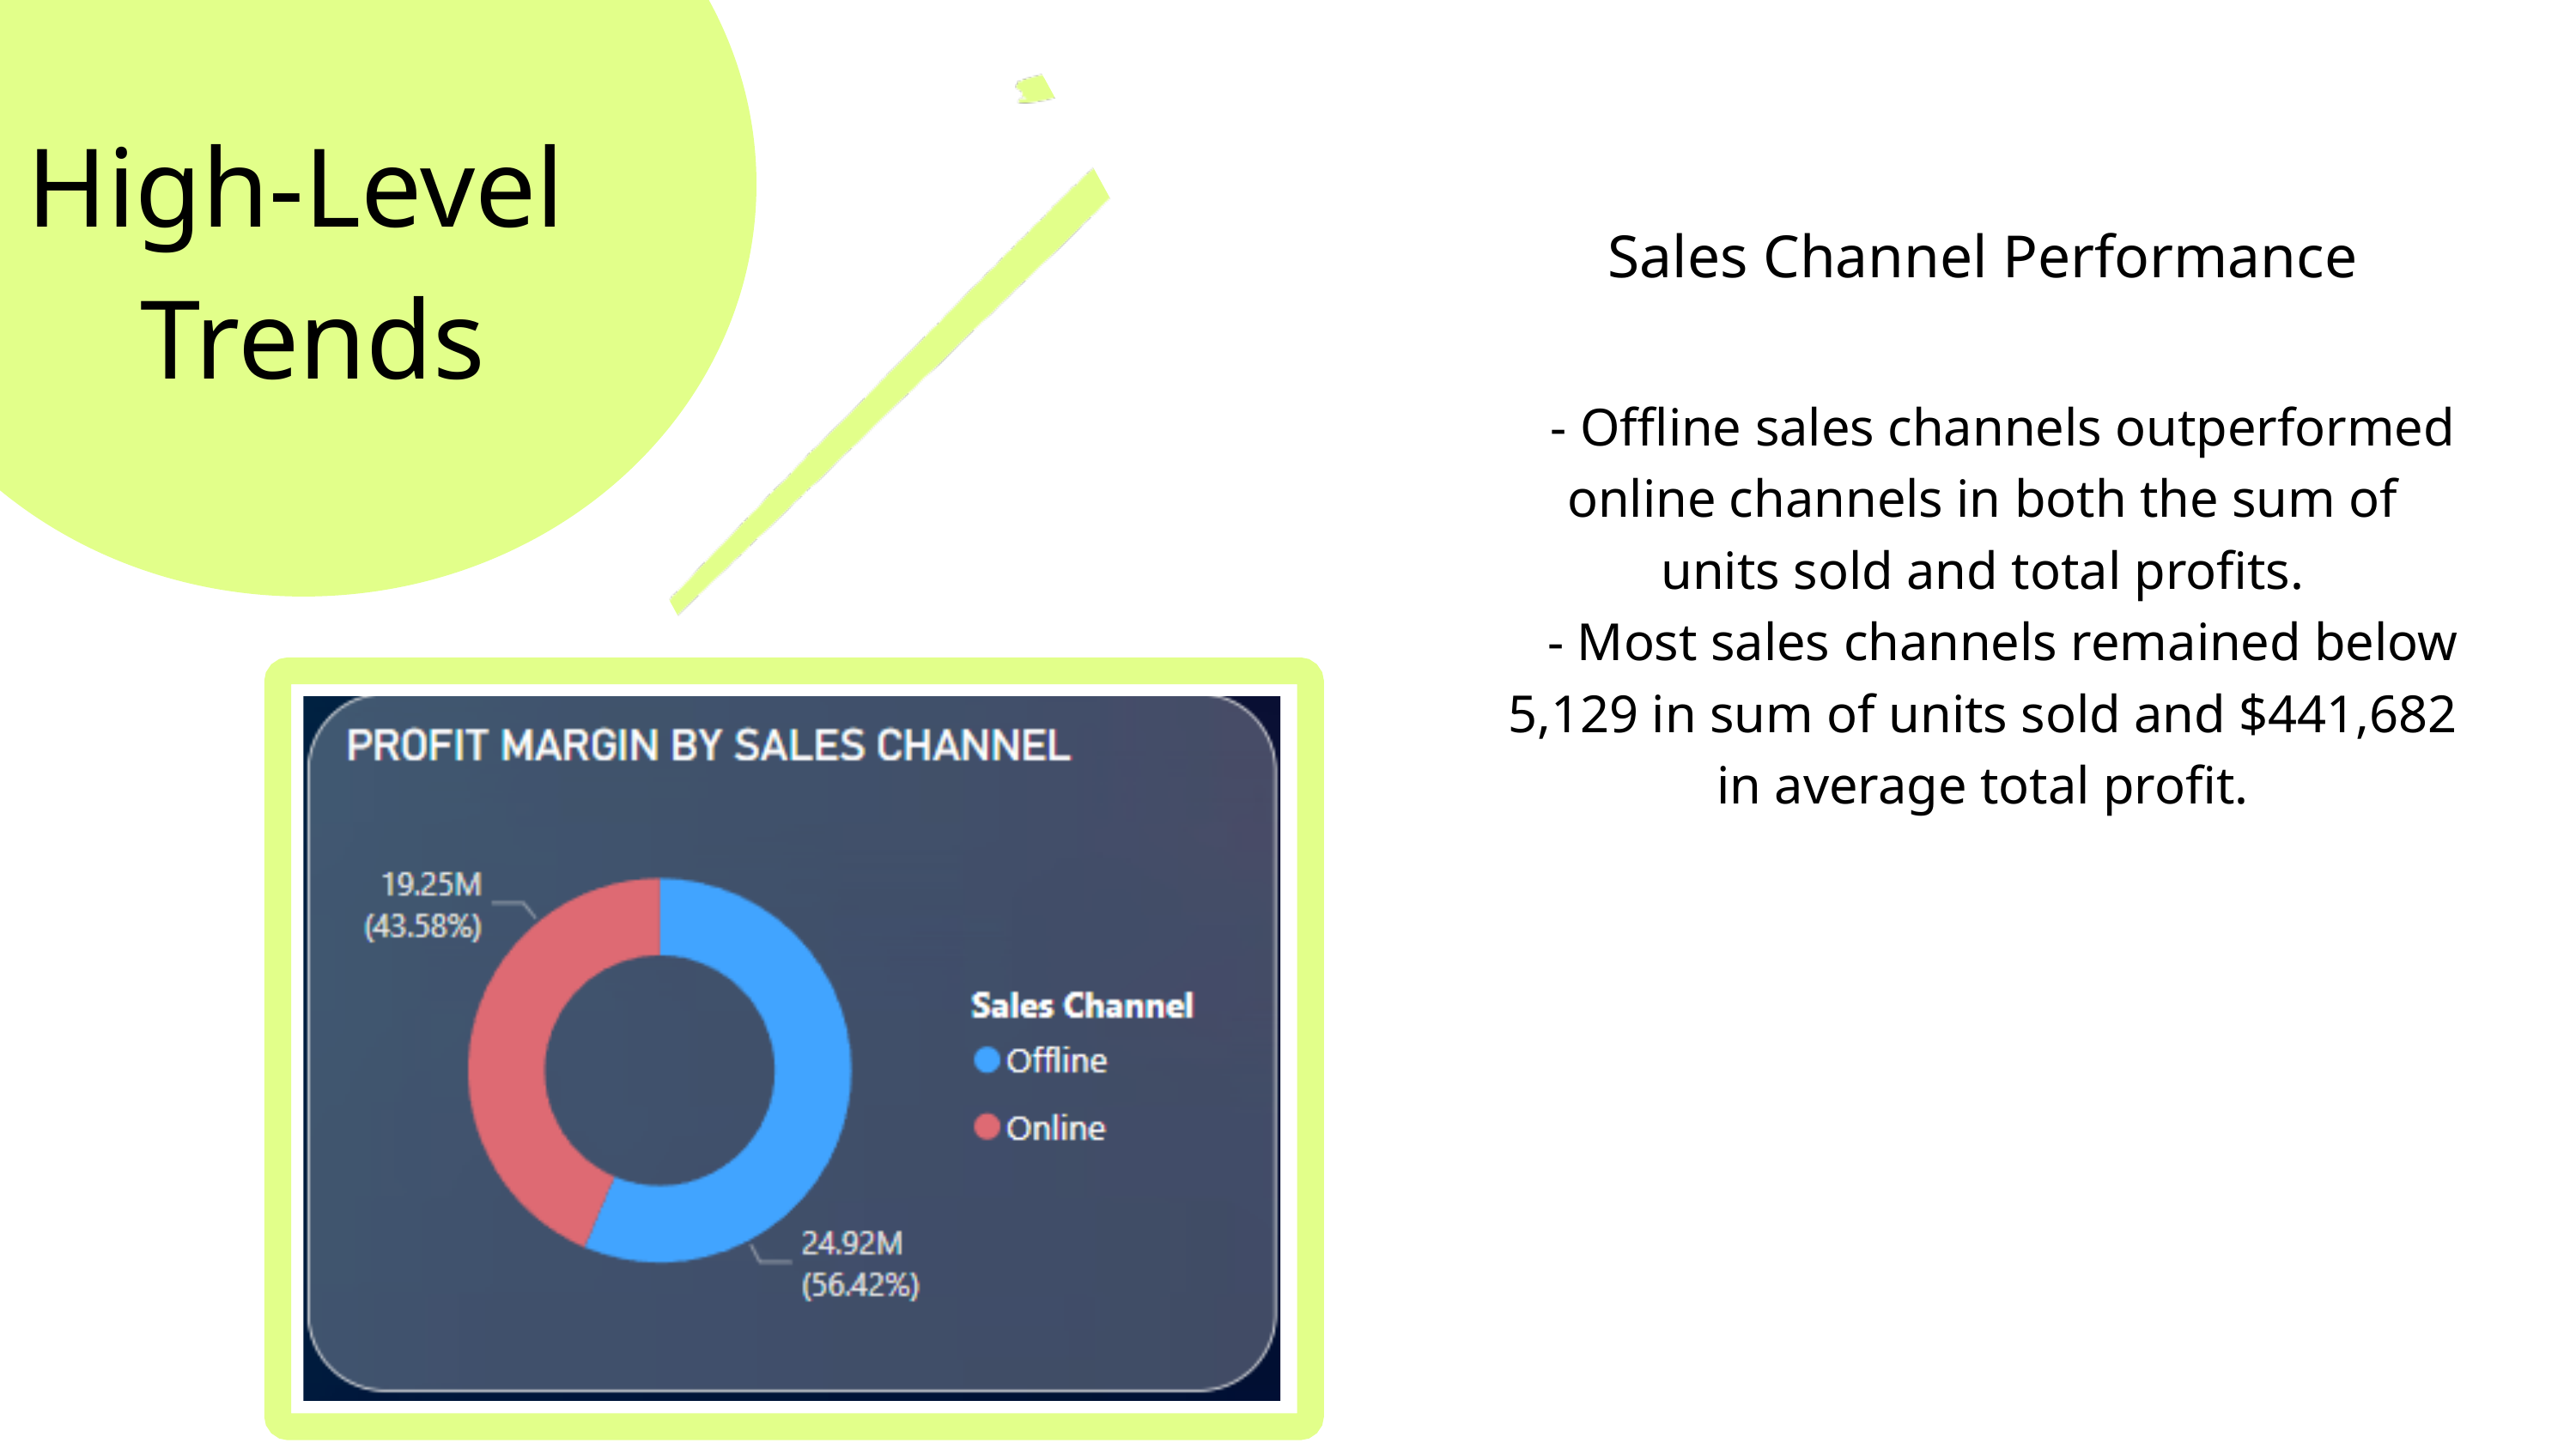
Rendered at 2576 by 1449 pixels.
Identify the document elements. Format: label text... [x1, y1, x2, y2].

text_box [277, 670, 1311, 1428]
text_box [0, 0, 757, 597]
text_box Sales Channel Performance [1473, 239, 2492, 289]
text_box - Offline sales channels outperformed online channels in both the sum of units sold and total profits. - Most sales channels remained below 5,129 in sum of units sold and $441,682 in average total profit. [1504, 385, 2462, 815]
text_box [671, 3, 1281, 669]
